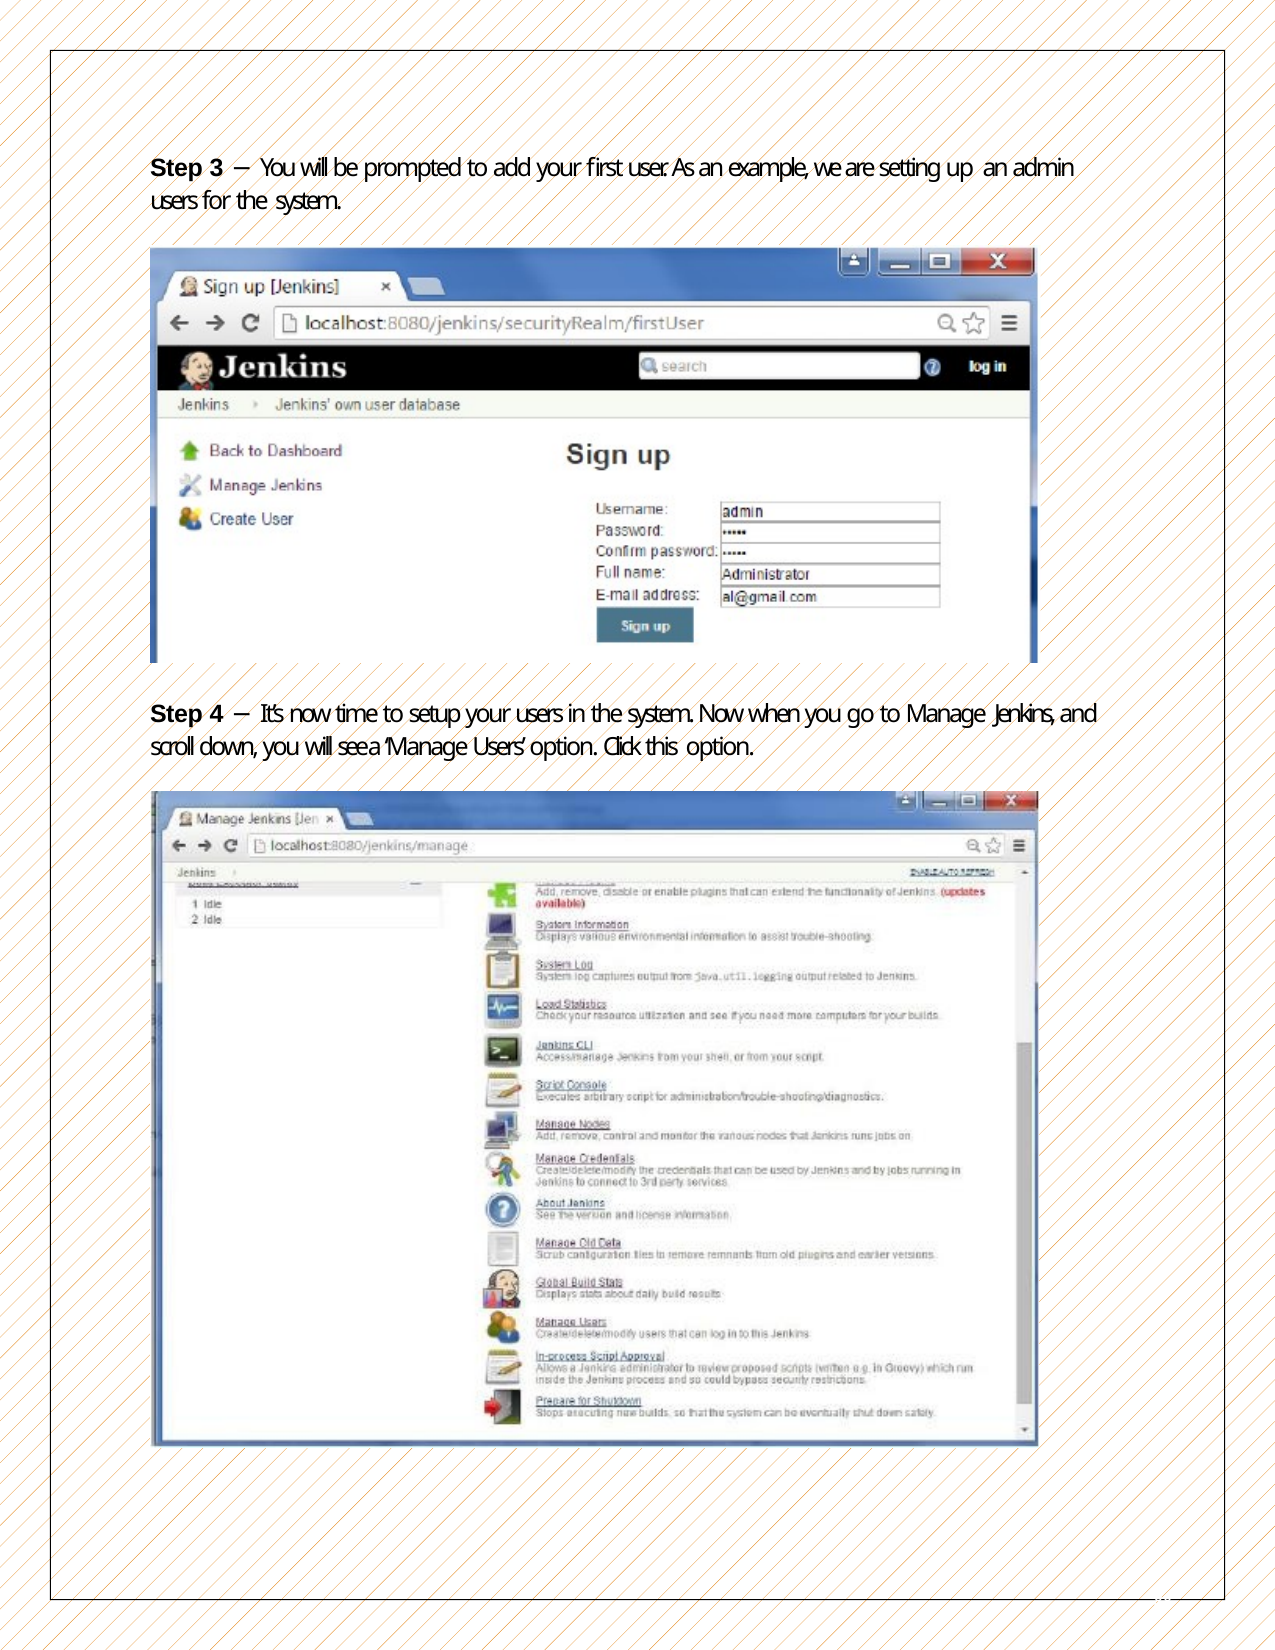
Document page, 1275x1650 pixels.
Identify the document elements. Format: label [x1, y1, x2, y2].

text_box [49, 49, 1275, 1650]
